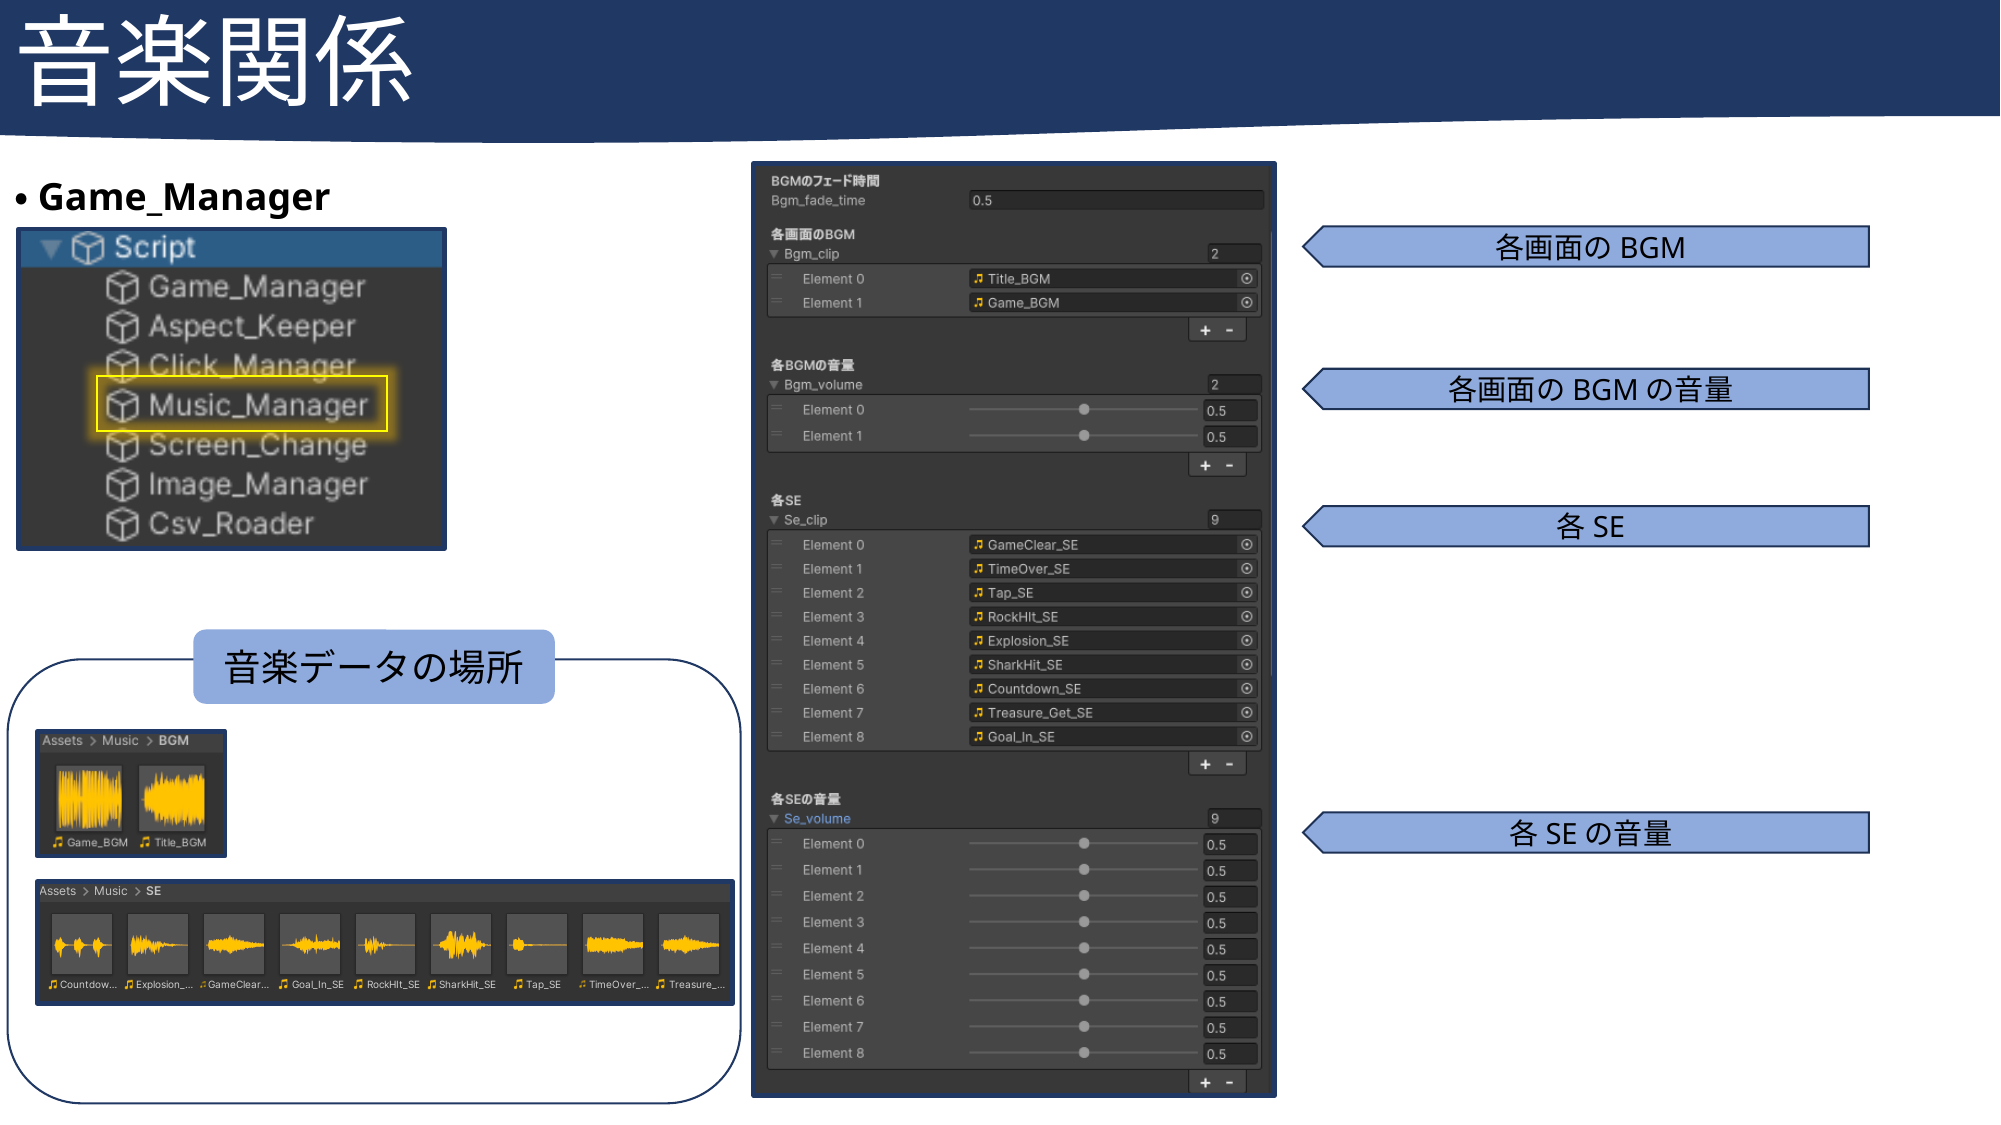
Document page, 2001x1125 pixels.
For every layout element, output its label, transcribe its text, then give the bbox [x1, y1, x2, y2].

text_box 各SE [1301, 505, 1870, 548]
text_box 音楽関係 [0, 0, 2000, 144]
text_box 各画面のBGMの音量 [1301, 367, 1870, 411]
picture [756, 165, 1273, 1094]
text_box 各画面のBGM [1301, 225, 1870, 268]
text_box 各SEの音量 [1301, 811, 1870, 854]
picture [20, 231, 443, 547]
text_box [7, 629, 741, 1104]
text_box ・Game_Manager [0, 165, 387, 226]
